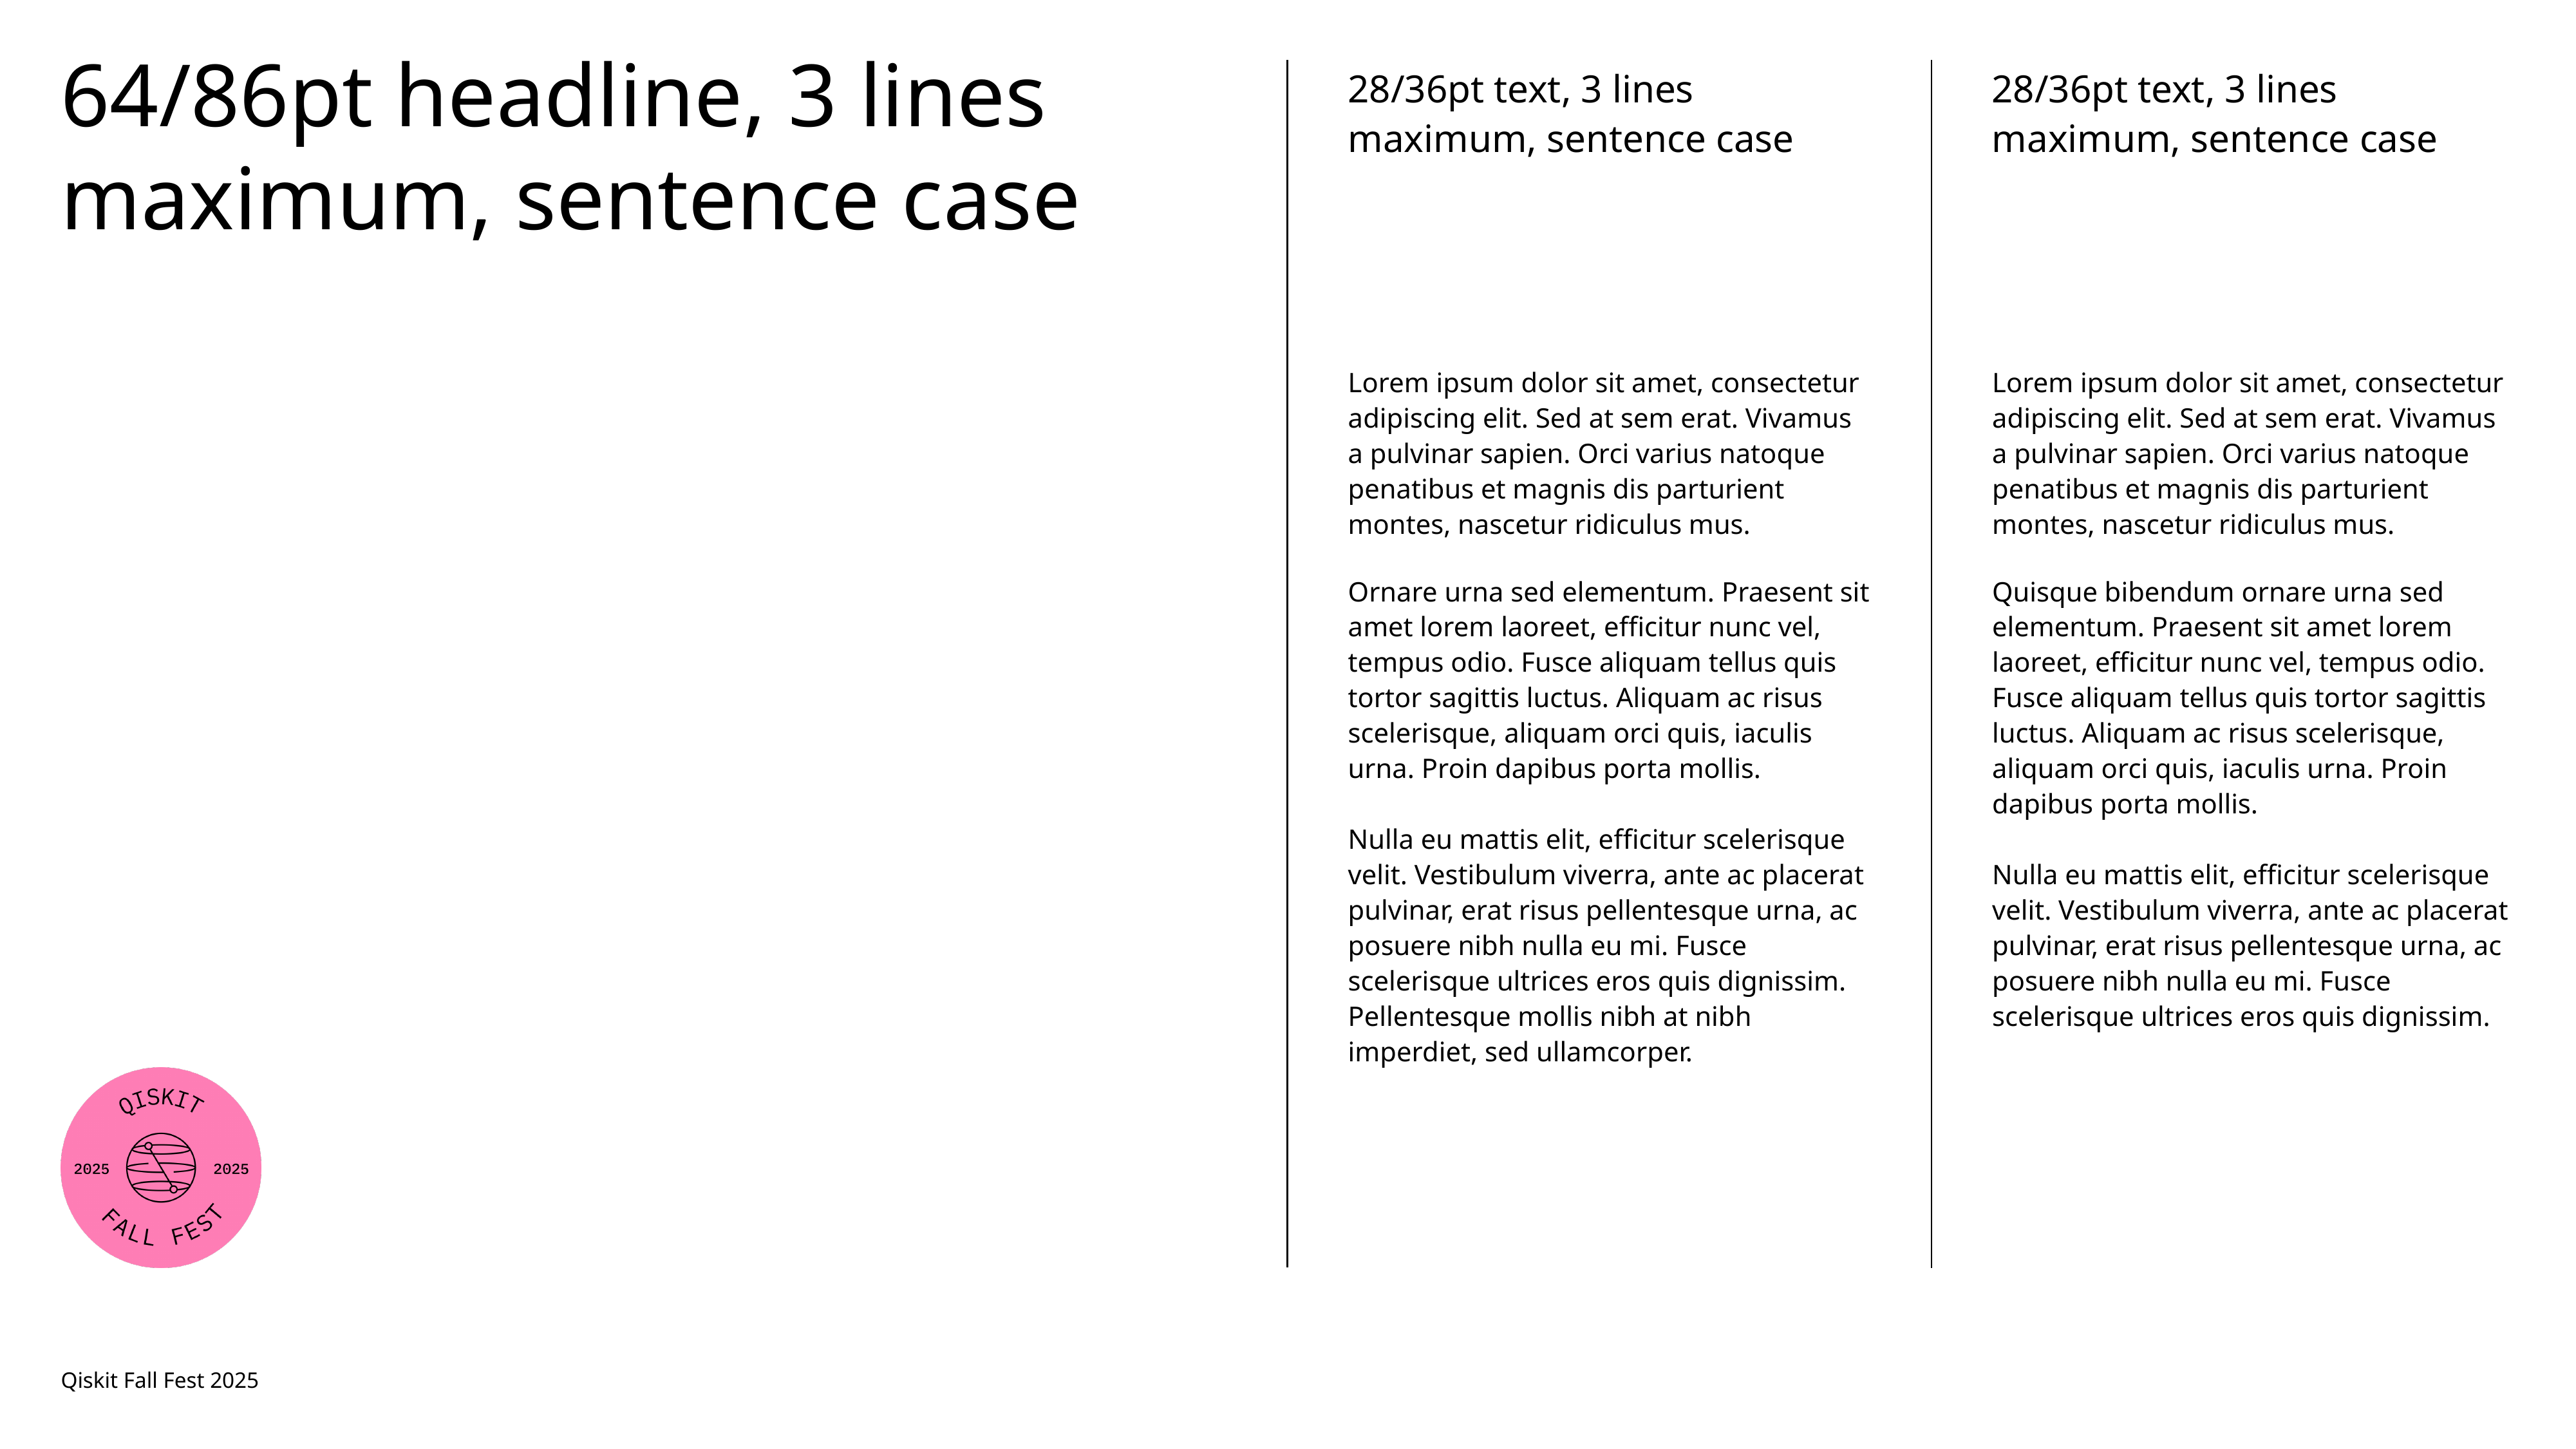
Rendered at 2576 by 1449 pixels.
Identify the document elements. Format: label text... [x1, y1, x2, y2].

list Lorem ipsum dolor sit amet, consectetur adipiscing elit. Sed at sem erat. Vivamus a pulvinar sapien. Orci varius natoque penatibus et magnis dis parturient montes, nascetur ridiculus mus. Quisque bibendum ornare urna sed elementum. Praesent sit amet lorem laoreet, efficitur nunc vel, tempus odio. Fusce aliquam tellus quis tortor sagittis luctus. Aliquam ac risus scelerisque, aliquam orci quis, iaculis urna. Proin dapibus porta mollis. Nulla eu mattis elit, efficitur scelerisque velit. Vestibulum viverra, ante ac placerat pulvinar, erat risus pellentesque urna, ac posuere nibh nulla eu mi. Fusce scelerisque ultrices eros quis dignissim. [1991, 361, 2516, 1269]
list 28/36pt text, 3 lines maximum, sentence case [1348, 60, 1872, 223]
title 64/86pt headline, 3 lines maximum, sentence case [60, 40, 1227, 524]
picture [61, 1067, 261, 1268]
list Lorem ipsum dolor sit amet, consectetur adipiscing elit. Sed at sem erat. Vivamus a pulvinar sapien. Orci varius natoque penatibus et magnis dis parturient montes, nascetur ridiculus mus. Ornare urna sed elementum. Praesent sit amet lorem laoreet, efficitur nunc vel, tempus odio. Fusce aliquam tellus quis tortor sagittis luctus. Aliquam ac risus scelerisque, aliquam orci quis, iaculis urna. Proin dapibus porta mollis. Nulla eu mattis elit, efficitur scelerisque velit. Vestibulum viverra, ante ac placerat pulvinar, erat risus pellentesque urna, ac posuere nibh nulla eu mi. Fusce scelerisque ultrices eros quis dignissim. Pellentesque mollis nibh at nibh imperdiet, sed ullamcorper. [1348, 361, 1872, 1269]
list 28/36pt text, 3 lines maximum, sentence case [1991, 60, 2516, 223]
footer Qiskit Fall Fest 2025 [61, 1352, 585, 1393]
